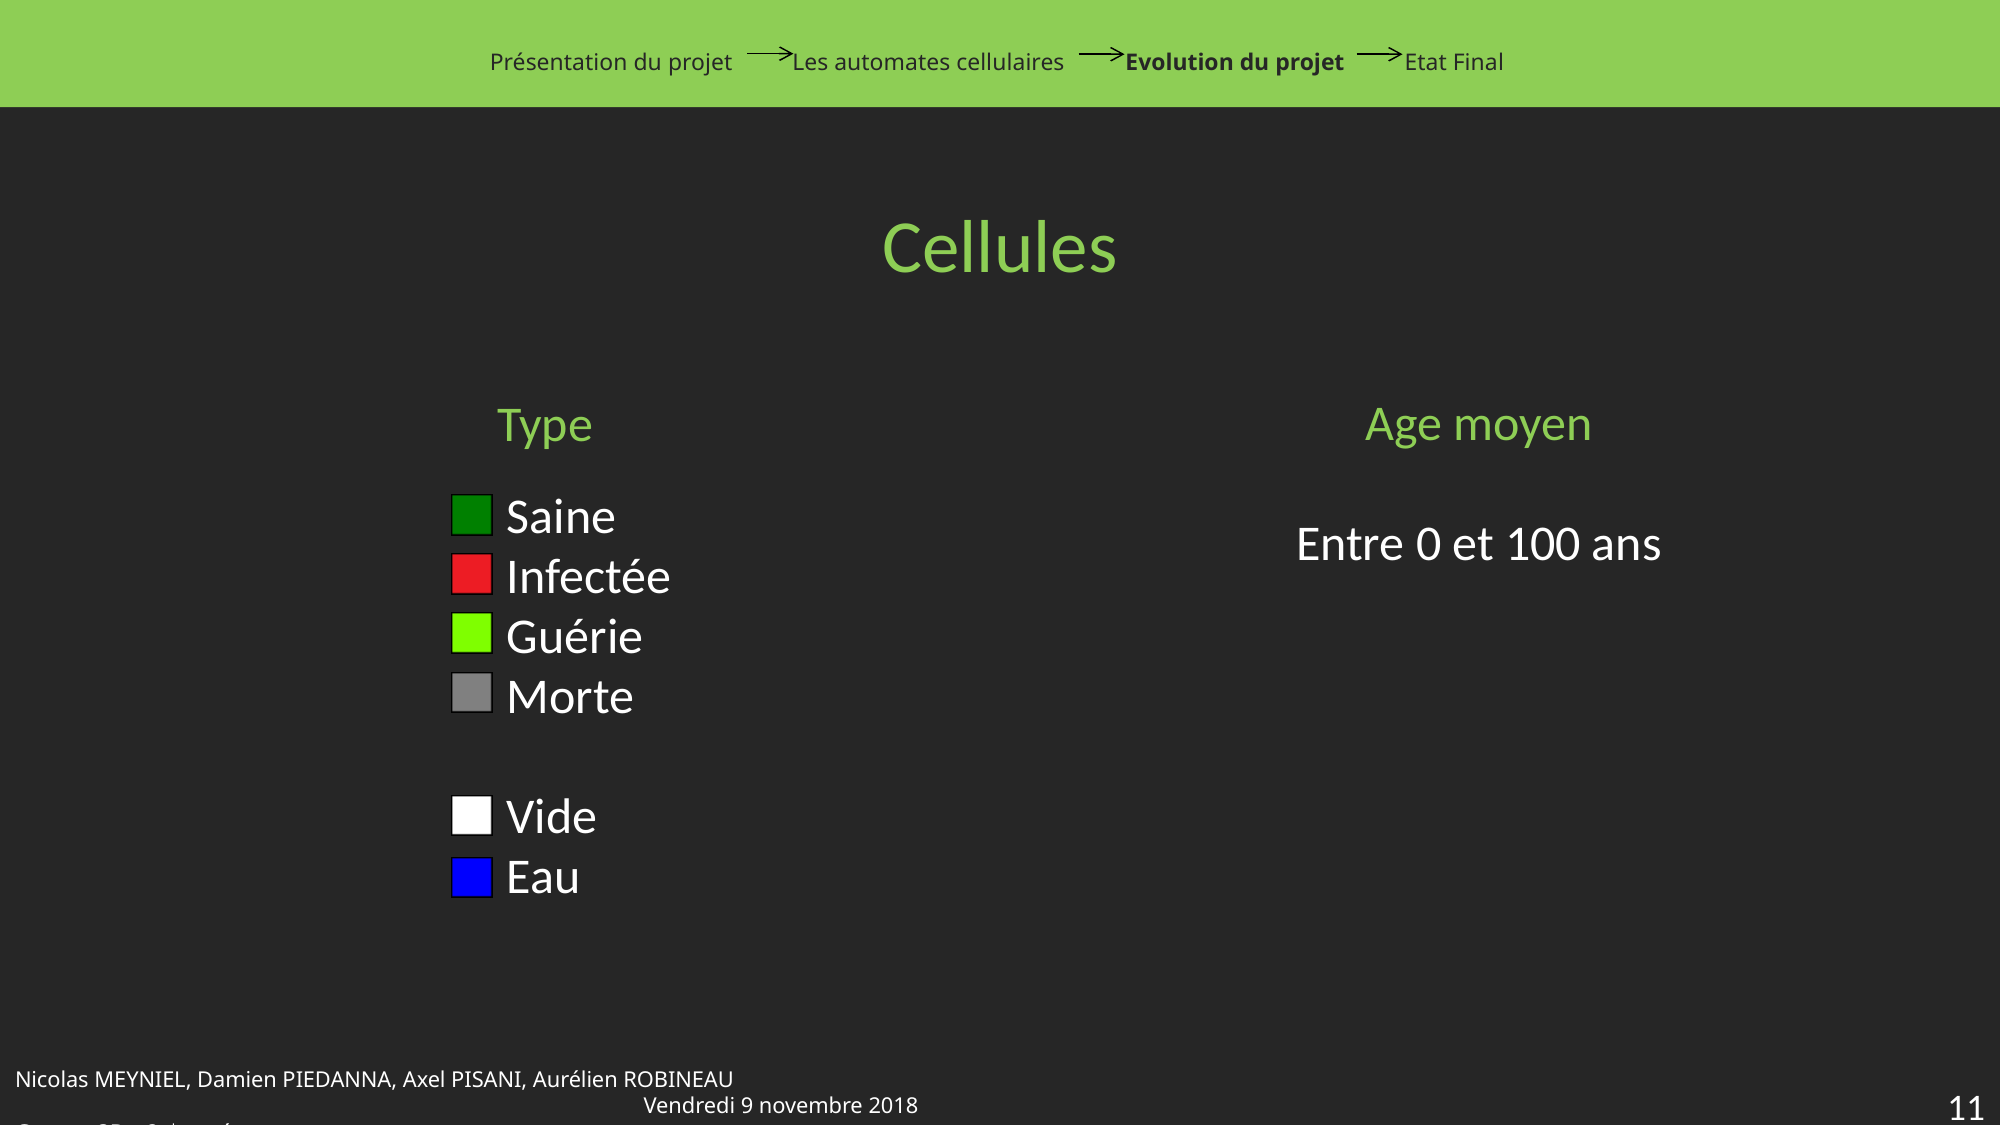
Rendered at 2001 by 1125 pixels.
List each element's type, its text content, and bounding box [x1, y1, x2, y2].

text_box Saine Infectée Guérie Morte Vide Eau [492, 475, 707, 911]
picture [451, 612, 493, 654]
text_box Présentation du projet Les automates cellulaires Evolution du projet Etat Final [30, 26, 1970, 128]
picture [451, 795, 493, 836]
text_box Type [296, 384, 794, 459]
picture [451, 494, 493, 536]
text_box Nicolas MEYNIEL, Damien PIEDANNA, Axel PISANI, Aurélien ROBINEAU Vendredi 9 novembre 2018 Groupe 3B – 2nd année [0, 1058, 2000, 1125]
text_box Cellules [672, 189, 1327, 295]
text_box Age moyen Entre 0 et 100 ans [1230, 383, 1728, 579]
text_box [0, 0, 2000, 108]
picture [451, 672, 493, 713]
picture [451, 553, 493, 595]
picture [451, 857, 493, 898]
